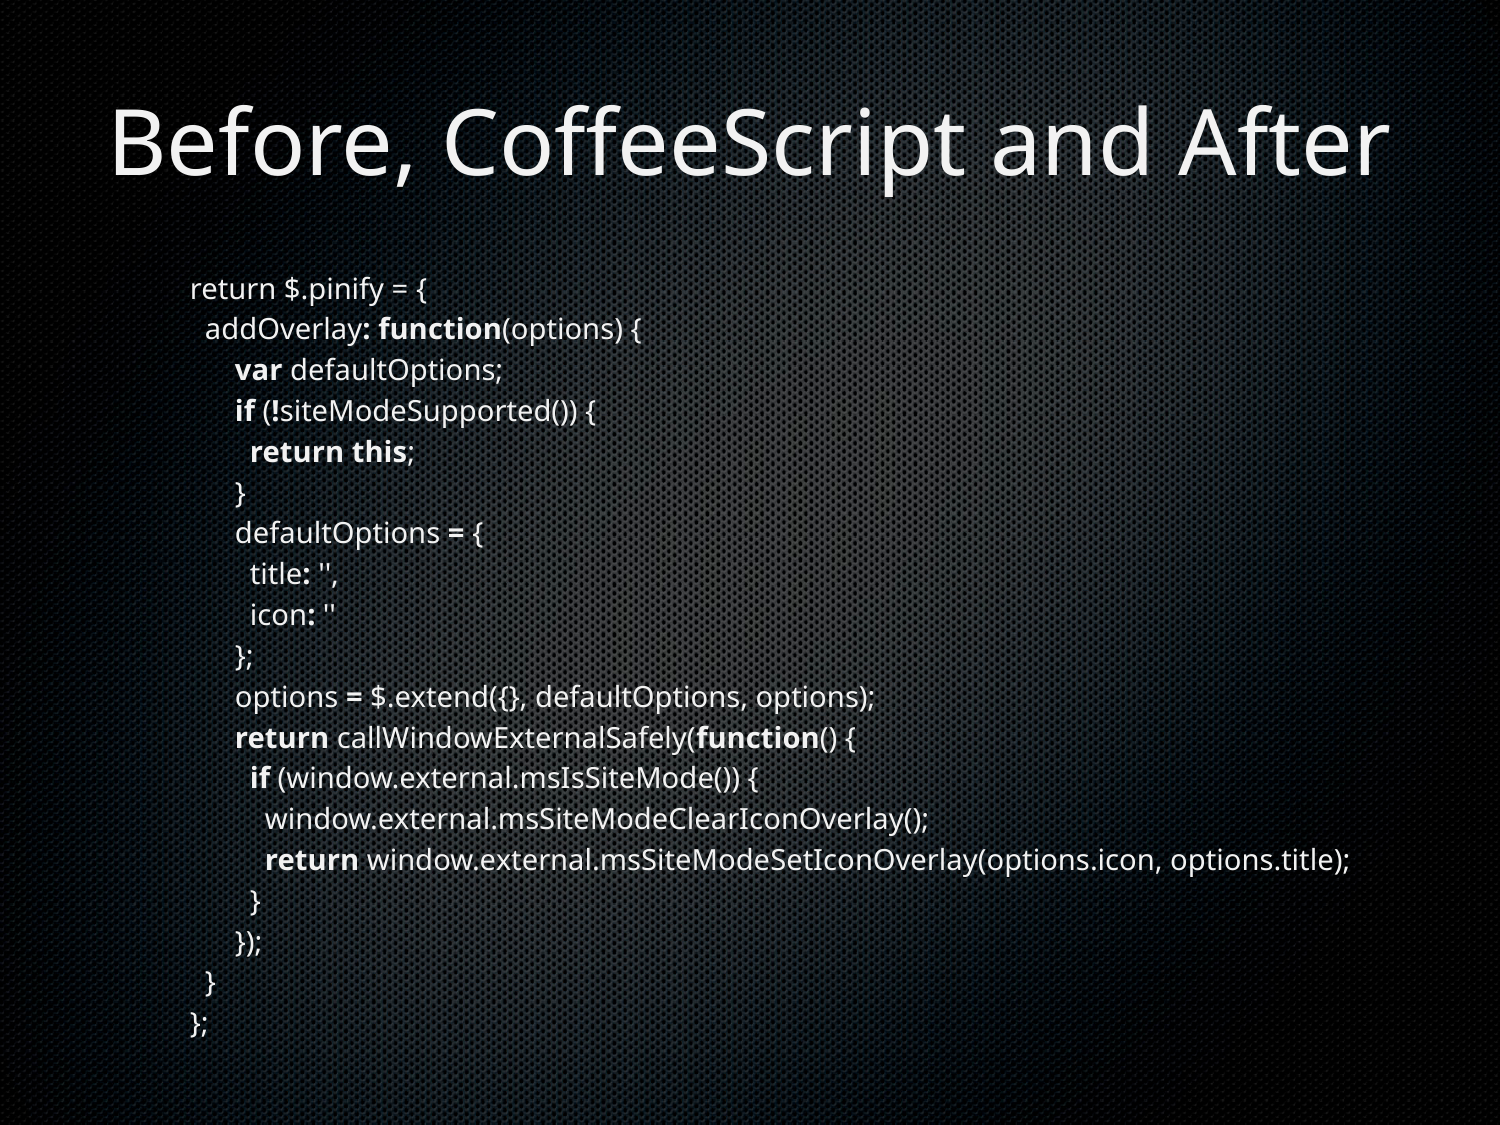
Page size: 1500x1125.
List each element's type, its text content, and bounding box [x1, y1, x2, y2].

title Before, CoffeeScript and After [75, 45, 1425, 233]
list return $.pinify = { addOverlay: function(options) { var defaultOptions; if (!siteModeSupported()) { return this; } defaultOptions = { title: '', icon: '' }; options = $.extend({}, defaultOptions, options); return callWindowExternalSafely(function() { if (window.external.msIsSiteMode()) { window.external.msSiteModeClearIconOverlay(); return window.external.msSiteModeSetIconOverlay(options.icon, options.title); } }); } }; [174, 262, 1425, 1005]
picture [0, 0, 1500, 1125]
